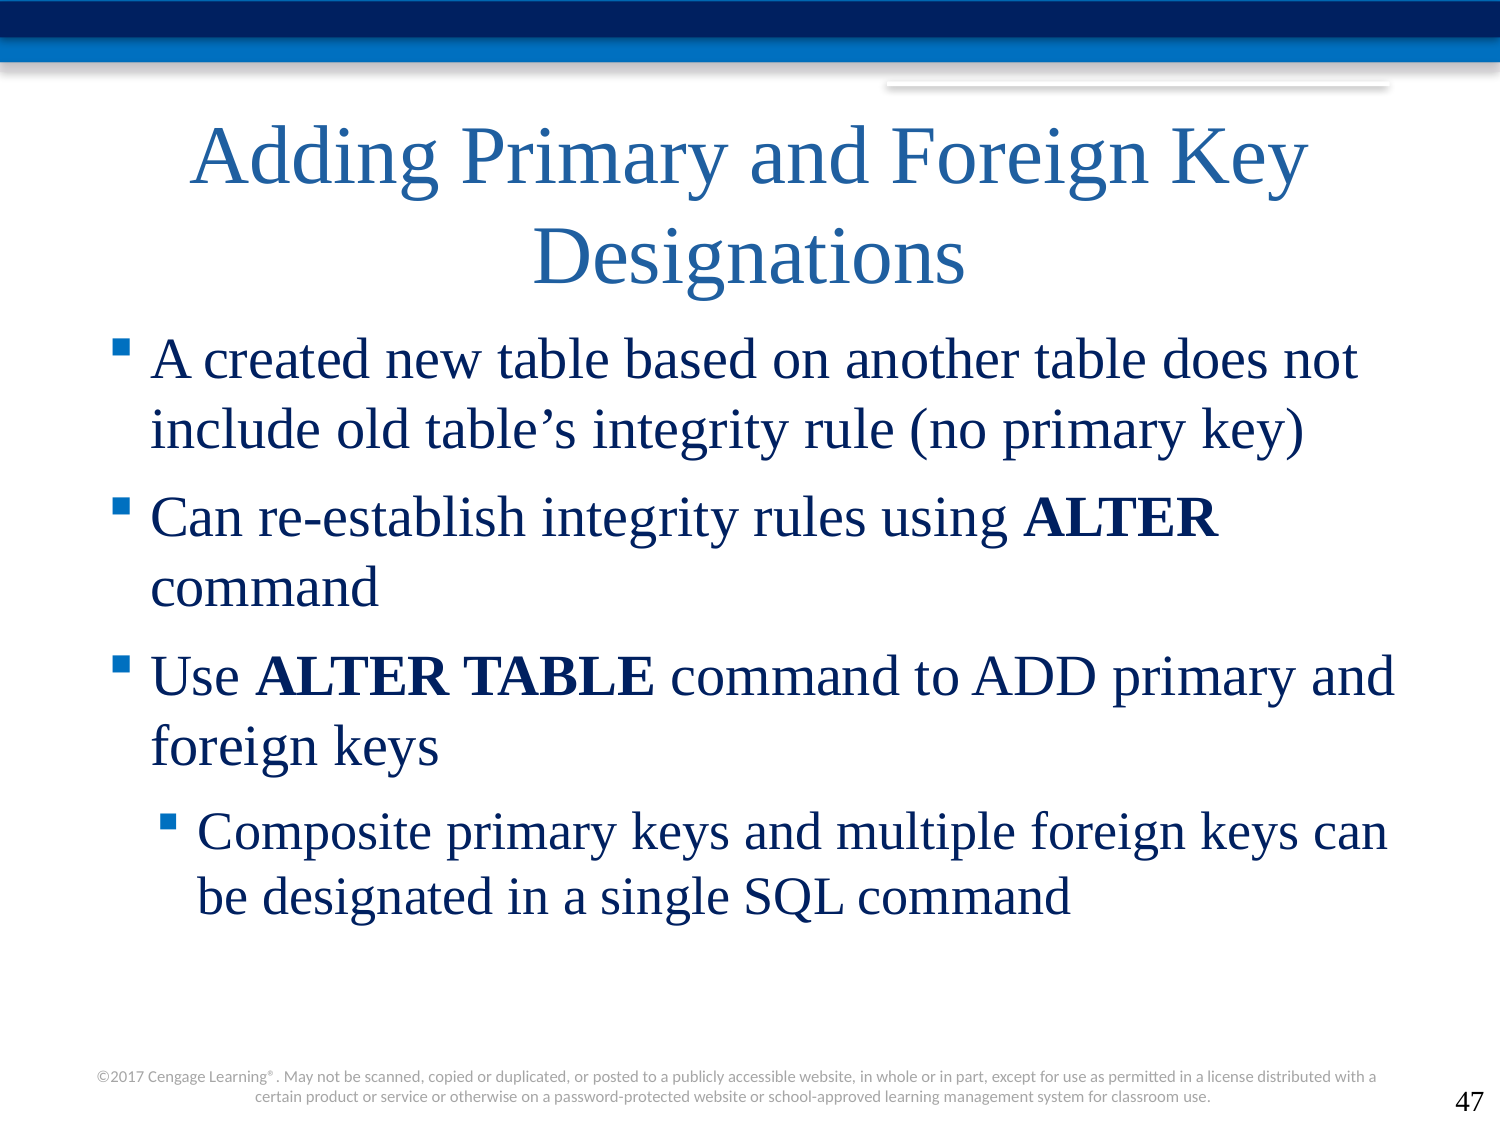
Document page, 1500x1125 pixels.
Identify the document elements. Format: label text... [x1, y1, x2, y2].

title Adding Primary and Foreign Key Designations [75, 112, 1425, 288]
slide_number 47 [1425, 1074, 1500, 1125]
list A created new table based on another table does not include old table’s integrity rule (no primary key) Can re-establish integrity rules using ALTER command Use ALTER TABLE command to ADD primary and foreign keys Composite primary keys and multiple foreign keys can be designated in a single SQL command [75, 312, 1425, 1013]
